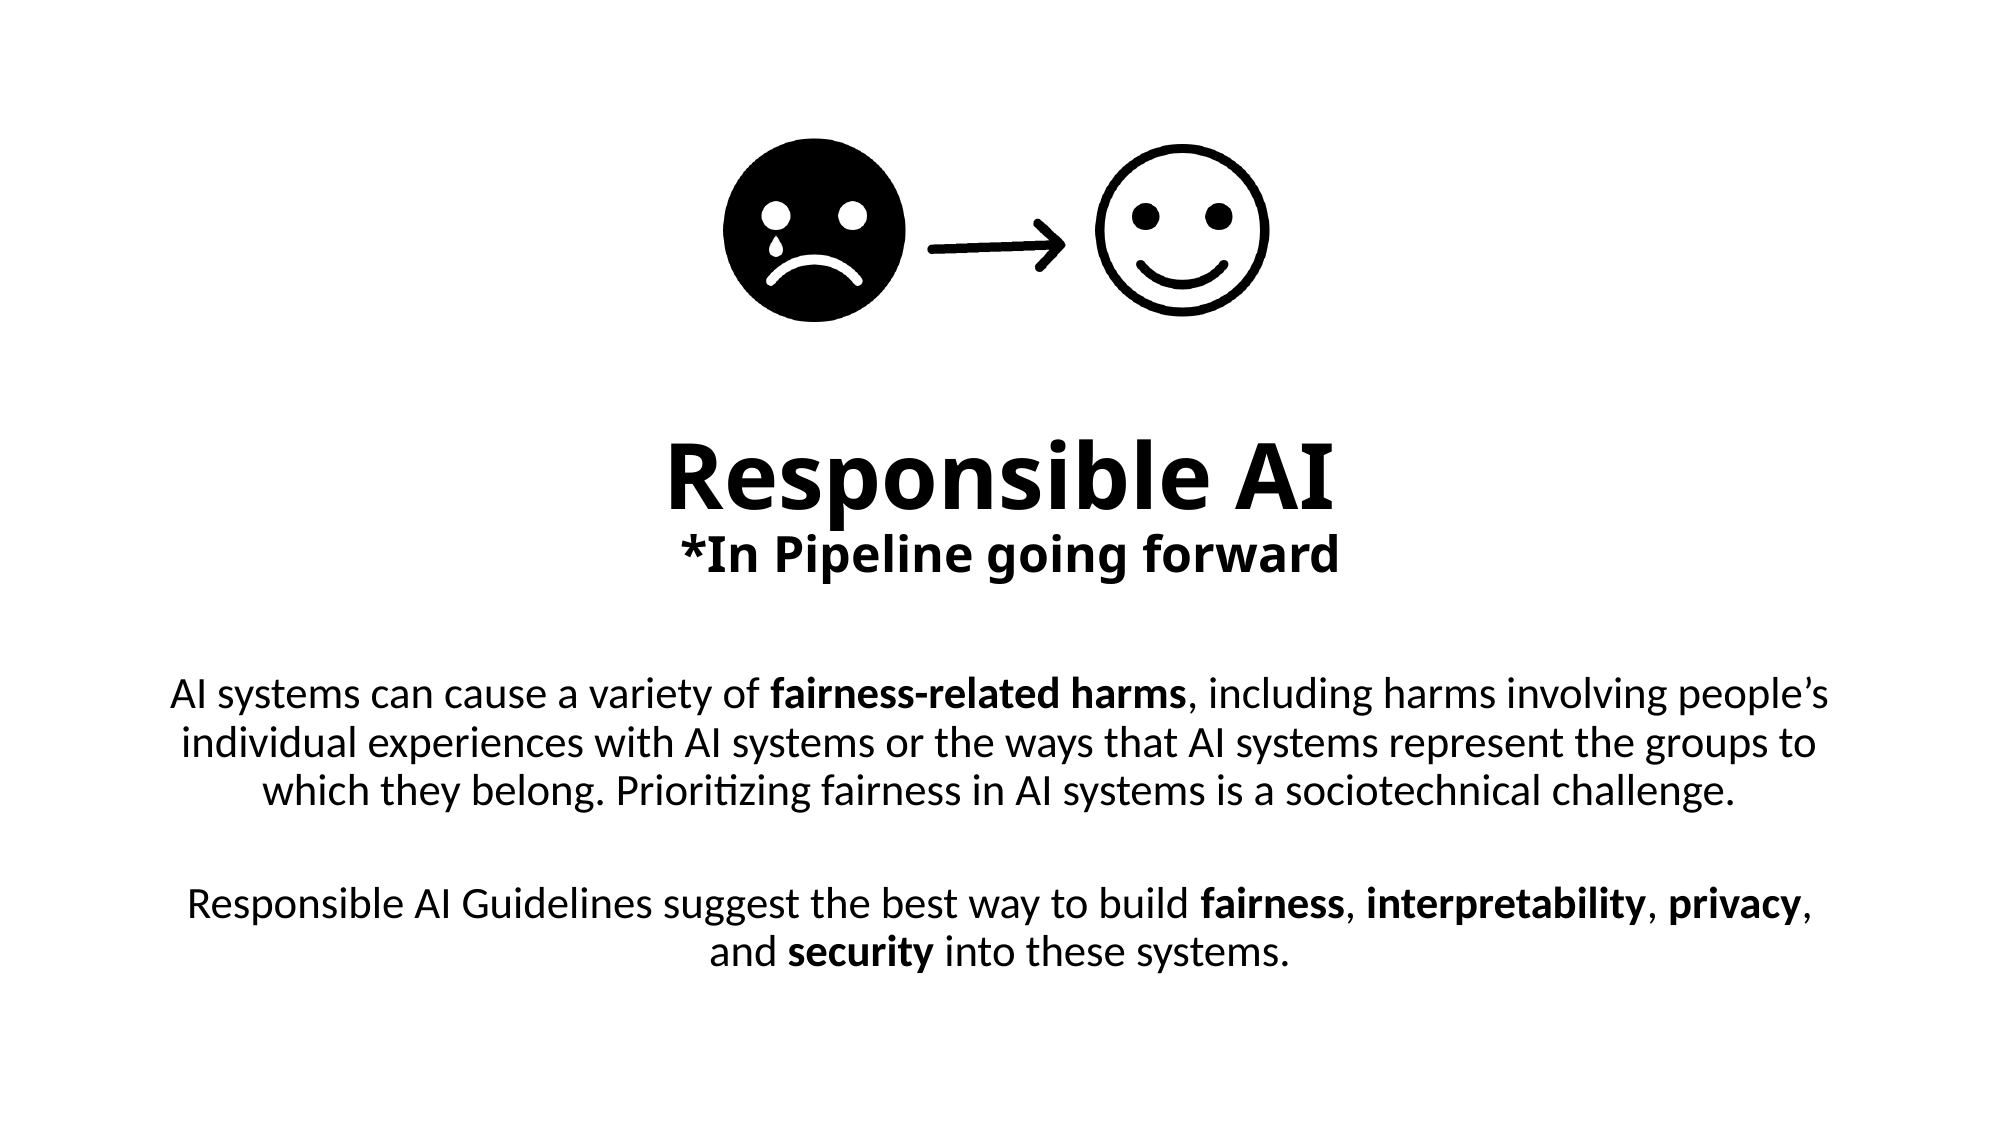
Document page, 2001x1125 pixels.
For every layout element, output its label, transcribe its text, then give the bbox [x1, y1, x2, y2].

list AI systems can cause a variety of fairness-related harms, including harms involving people’s individual experiences with AI systems or the ways that AI systems represent the groups to which they belong. Prioritizing fairness in AI systems is a sociotechnical challenge. Responsible AI Guidelines suggest the best way to build fairness, interpretability, privacy, and security into these systems. [137, 534, 1863, 1018]
title Responsible AI *In Pipeline going forward [149, 398, 1874, 616]
picture [699, 114, 1292, 346]
